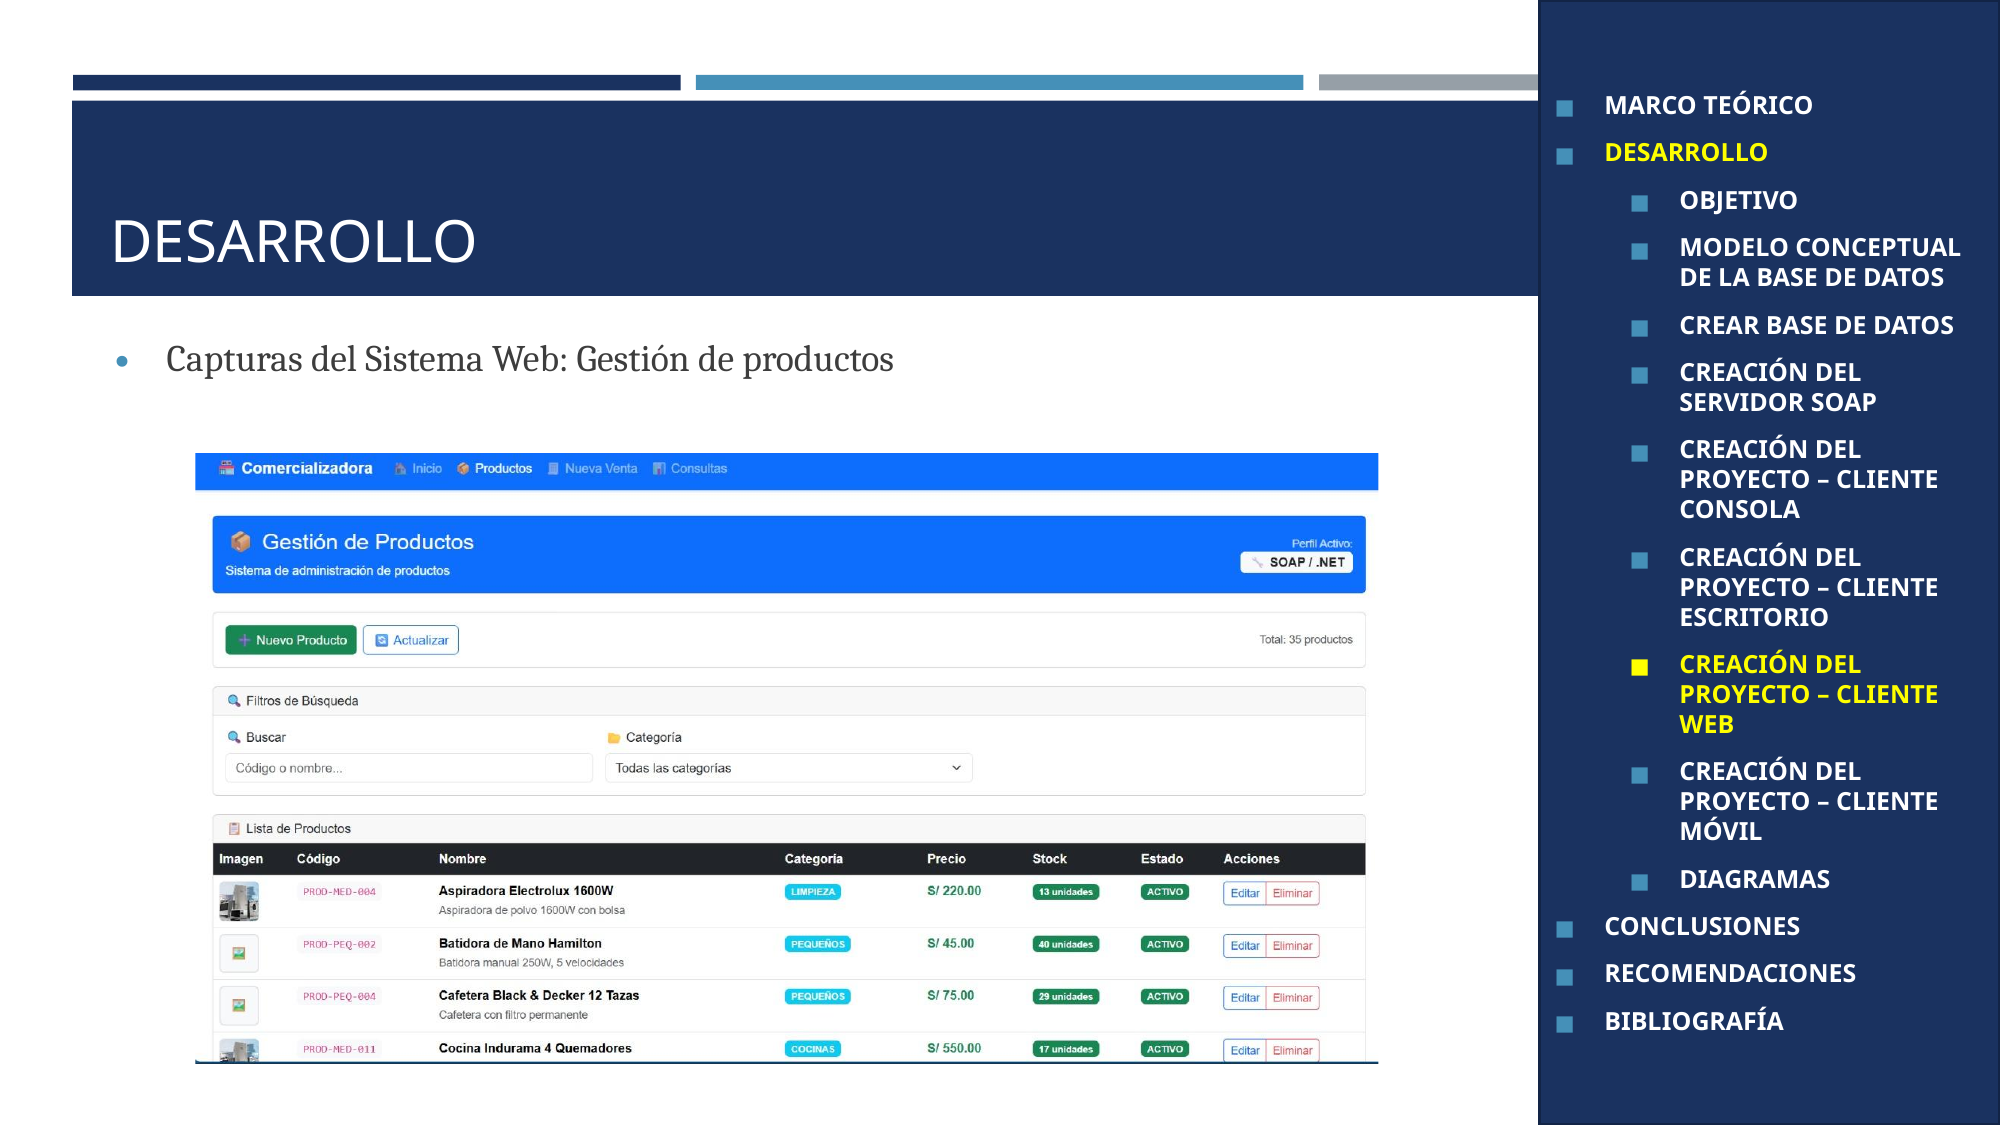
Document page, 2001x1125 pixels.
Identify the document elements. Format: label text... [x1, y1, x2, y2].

title DESARROLLO [95, 115, 1539, 282]
picture [195, 452, 1379, 1064]
list Capturas del Sistema Web: Gestión de productos [95, 292, 1479, 419]
text_box MARCO TEÓRICO DESARROLLO OBJETIVO MODELO CONCEPTUAL DE LA BASE DE DATOS CREAR BASE DE DATOS CREACIÓN DEL SERVIDOR SOAP CREACIÓN DEL PROYECTO – CLIENTE CONSOLA CREACIÓN DEL PROYECTO – CLIENTE ESCRITORIO CREACIÓN DEL PROYECTO – CLIENTE WEB CREACIÓN DEL PROYECTO – CLIENTE MÓVIL DIAGRAMAS CONCLUSIONES RECOMENDACIONES BIBLIOGRAFÍA [1539, 0, 2000, 1125]
